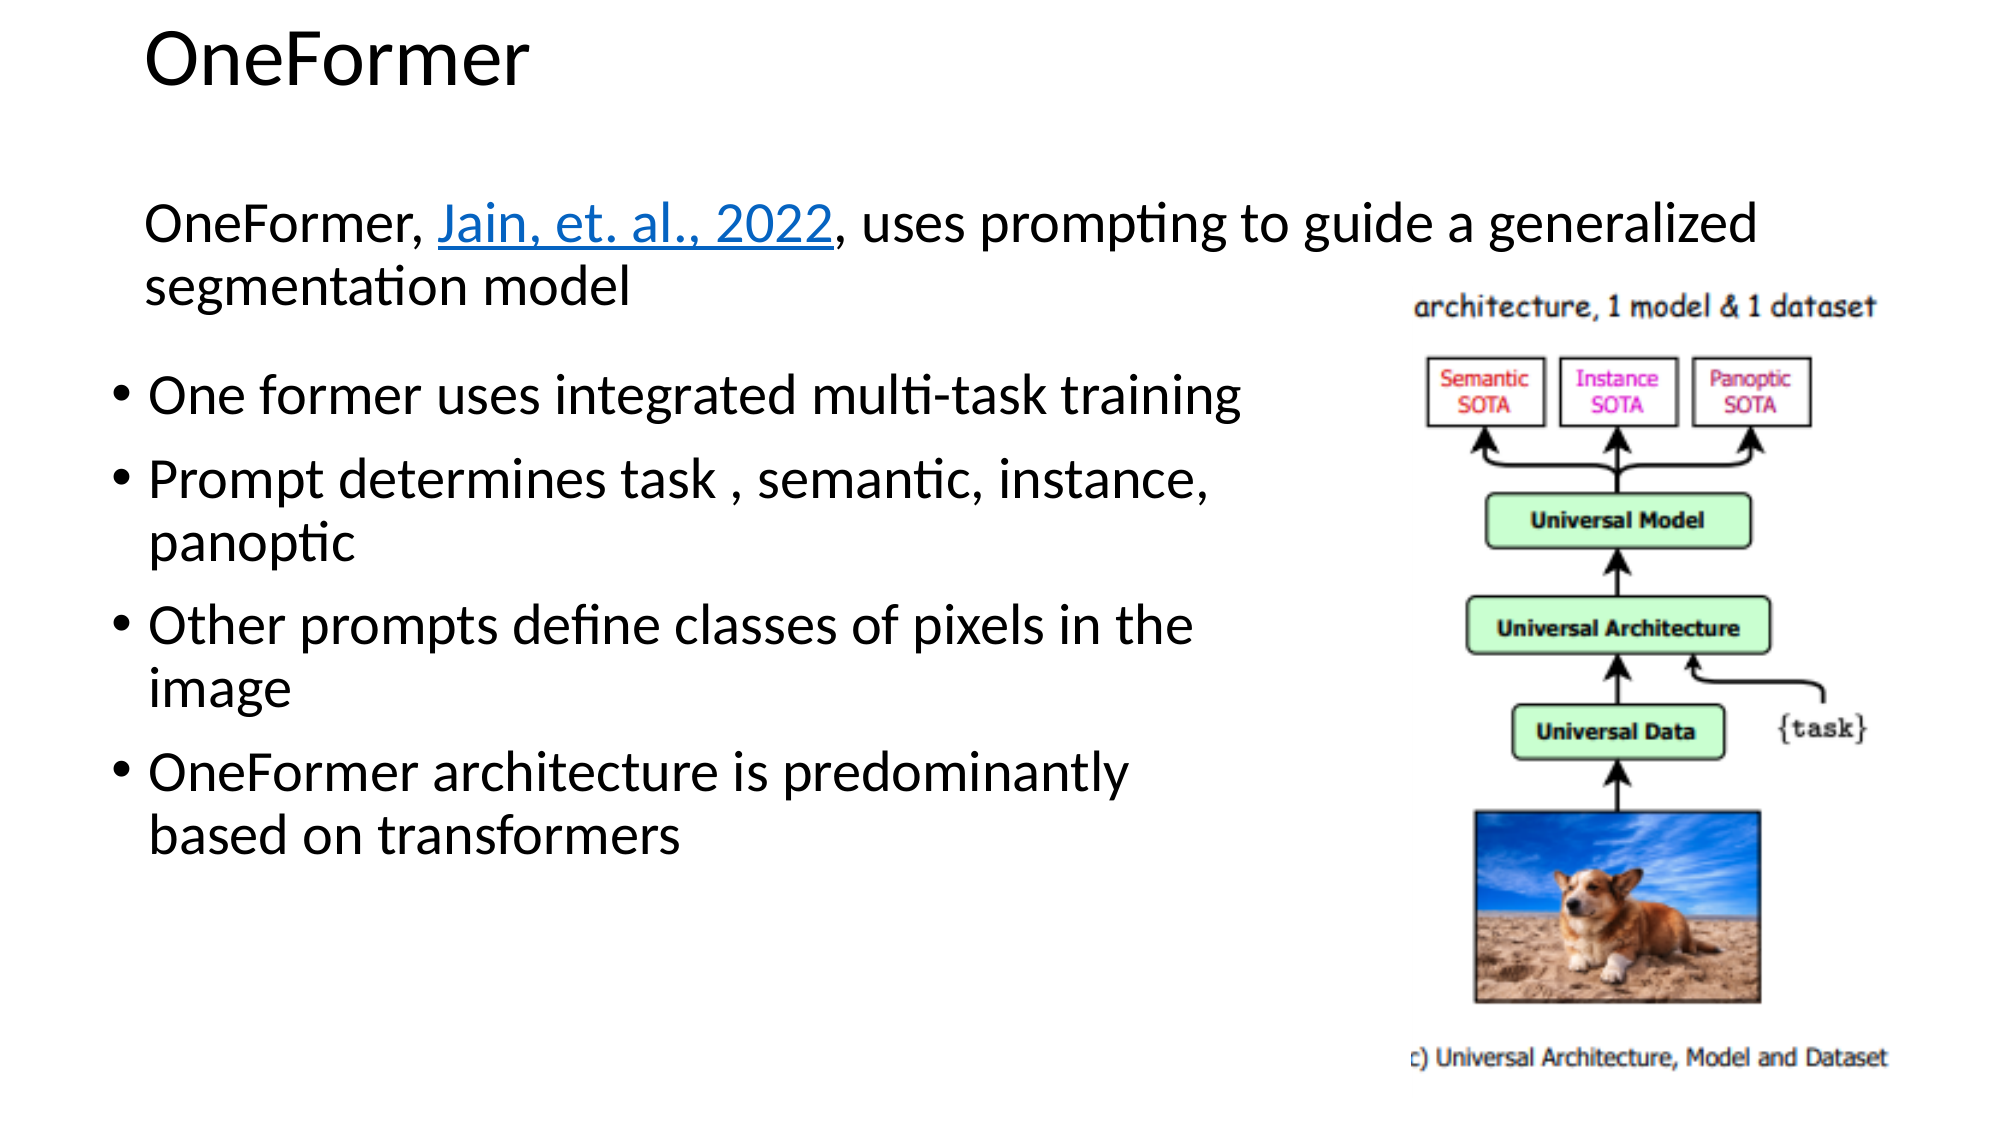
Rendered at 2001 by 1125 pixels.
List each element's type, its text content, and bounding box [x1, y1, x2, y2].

list OneFormer, Jain, et. al., 2022, uses prompting to guide a generalized segmentation model [129, 184, 1855, 485]
title OneFormer [129, 0, 1855, 131]
picture [1411, 286, 1928, 1098]
